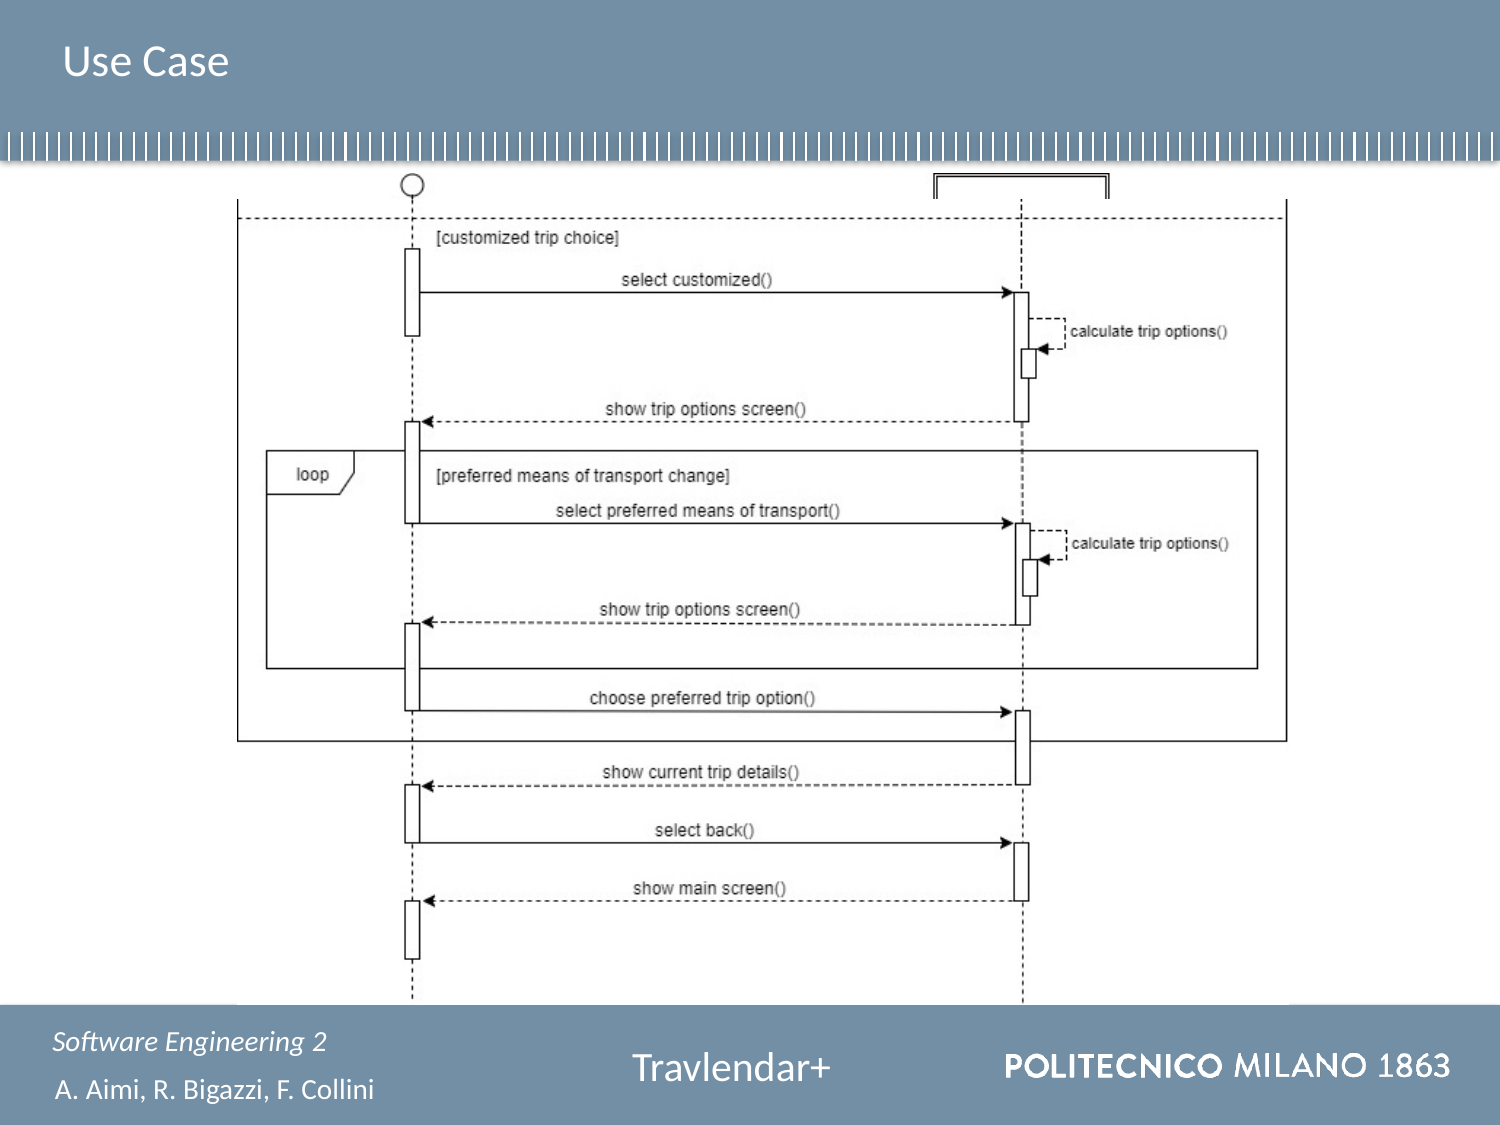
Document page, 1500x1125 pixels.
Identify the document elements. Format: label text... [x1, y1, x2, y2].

title Use Case [47, 22, 1455, 129]
picture [237, 198, 1289, 1005]
picture [999, 1041, 1456, 1089]
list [237, 173, 1289, 198]
